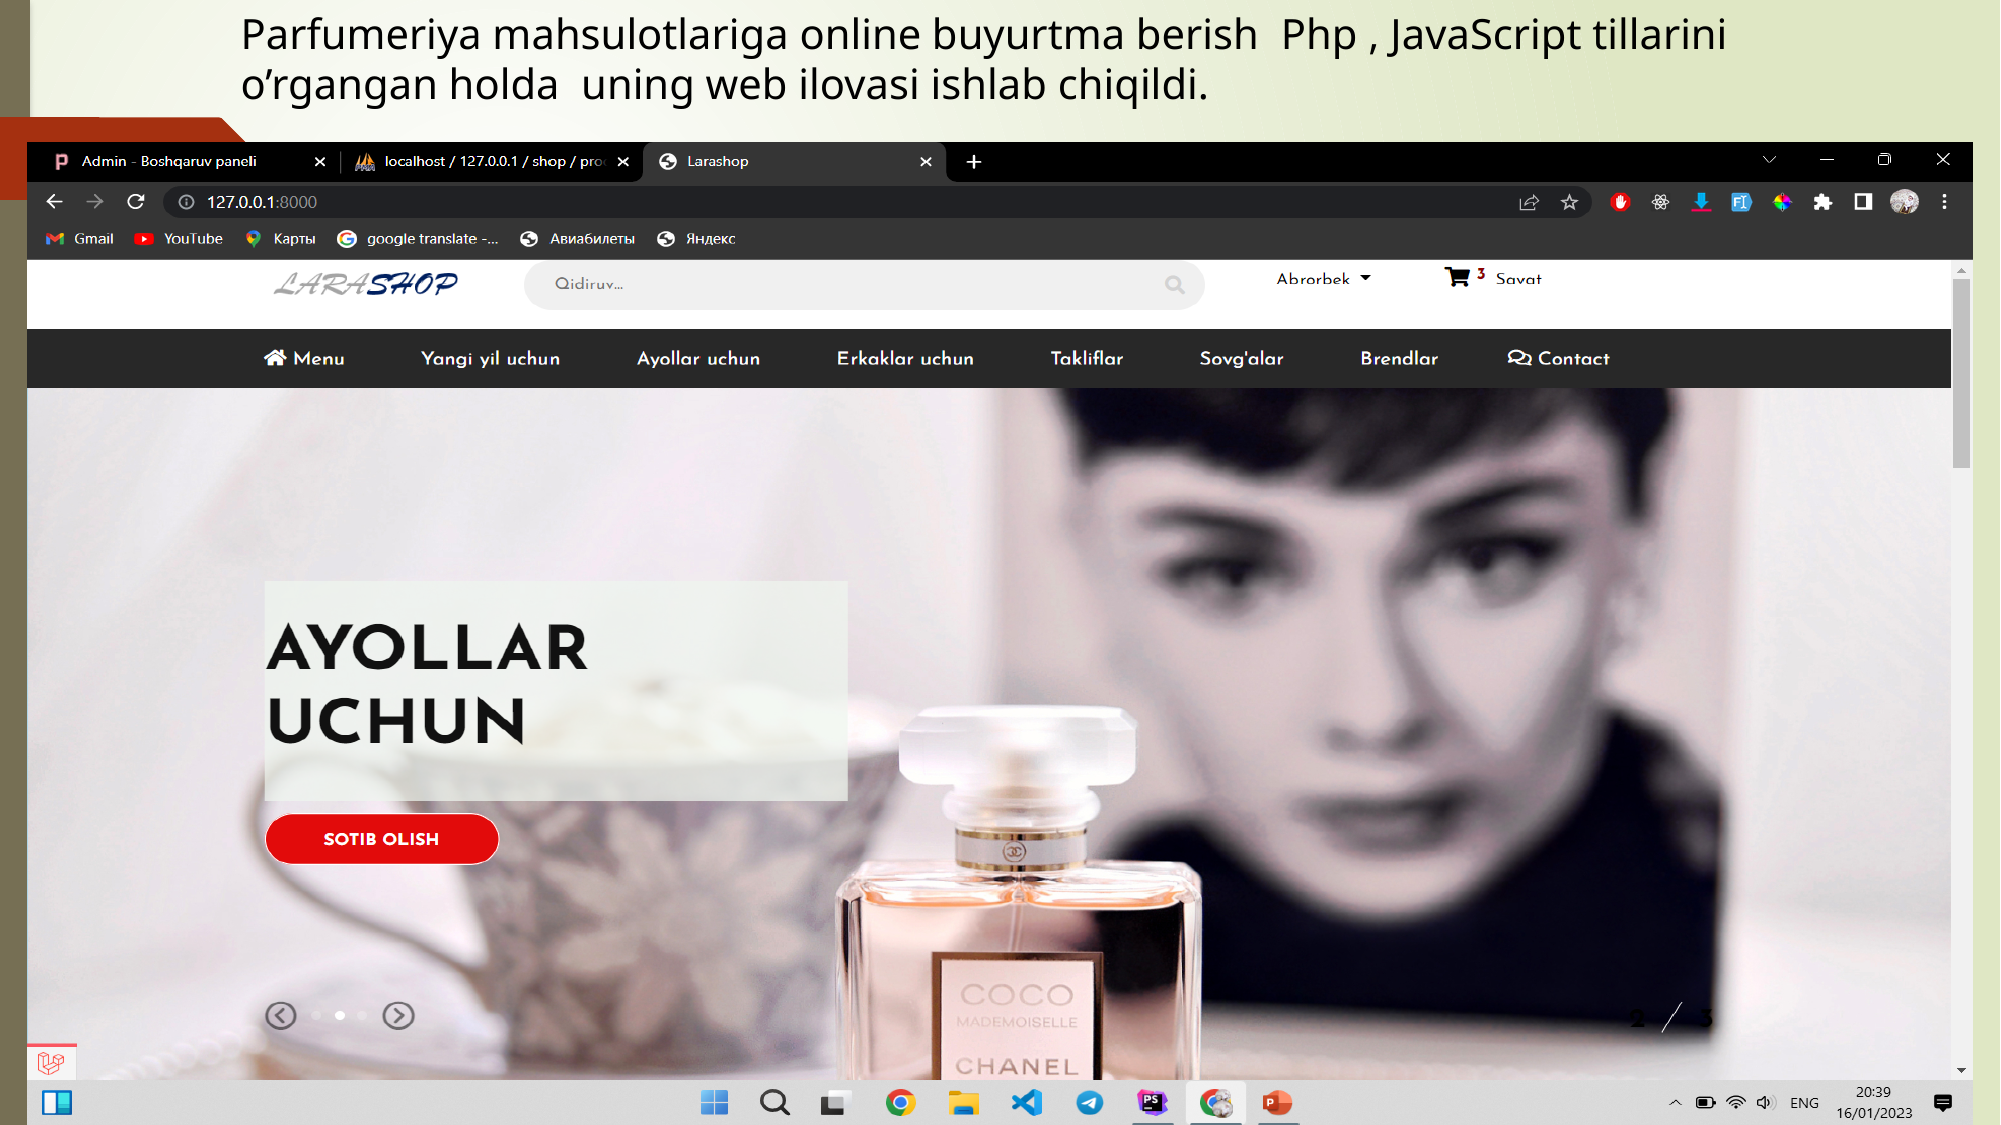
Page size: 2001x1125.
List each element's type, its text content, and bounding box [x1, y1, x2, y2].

picture [27, 141, 1973, 1125]
text_box Parfumeriya mahsulotlariga online buyurtma berish Php , JavaScript tillarini o’rgangan holda uning web ilovasi ishlab chiqildi. [225, 0, 1782, 141]
